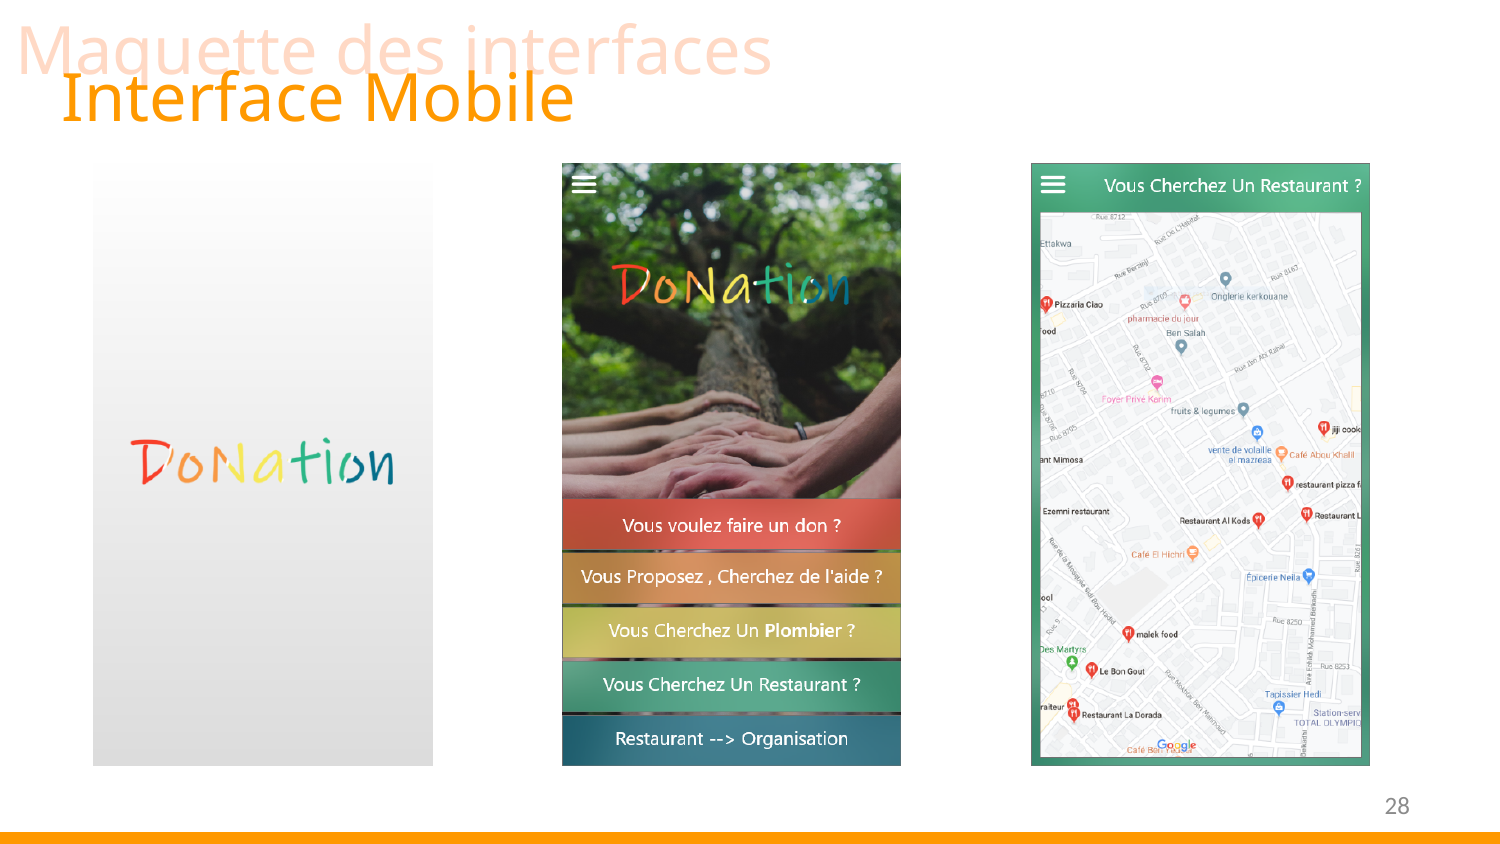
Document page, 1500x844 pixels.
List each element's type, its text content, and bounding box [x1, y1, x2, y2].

text_box Interface Mobile [46, 46, 1500, 153]
picture [562, 163, 902, 766]
picture [93, 163, 433, 766]
text_box Maquette des interfaces [0, 0, 1500, 106]
slide_number 28 [1074, 782, 1425, 827]
picture [1030, 163, 1370, 766]
text_box [0, 830, 1500, 844]
